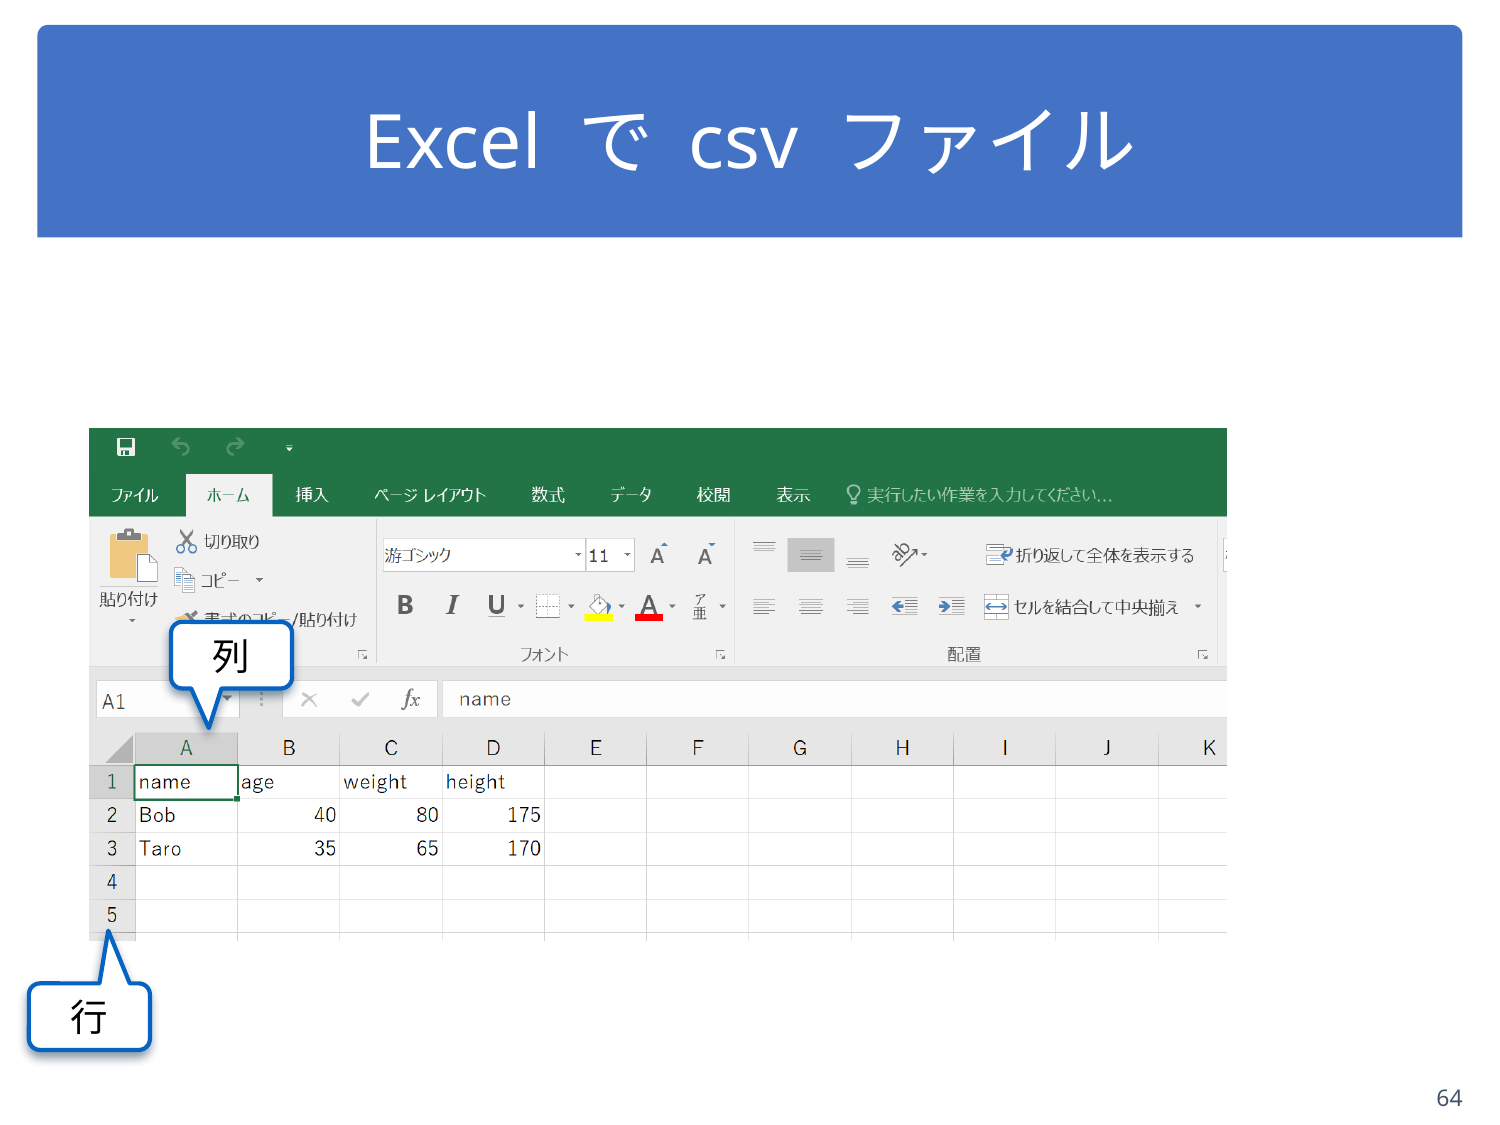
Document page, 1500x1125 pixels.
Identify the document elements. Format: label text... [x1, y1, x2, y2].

text_box 行 [28, 953, 150, 1050]
picture [89, 428, 1227, 942]
title Excel で csv ファイル [49, 44, 1451, 233]
slide_number 64 [1128, 1072, 1478, 1125]
